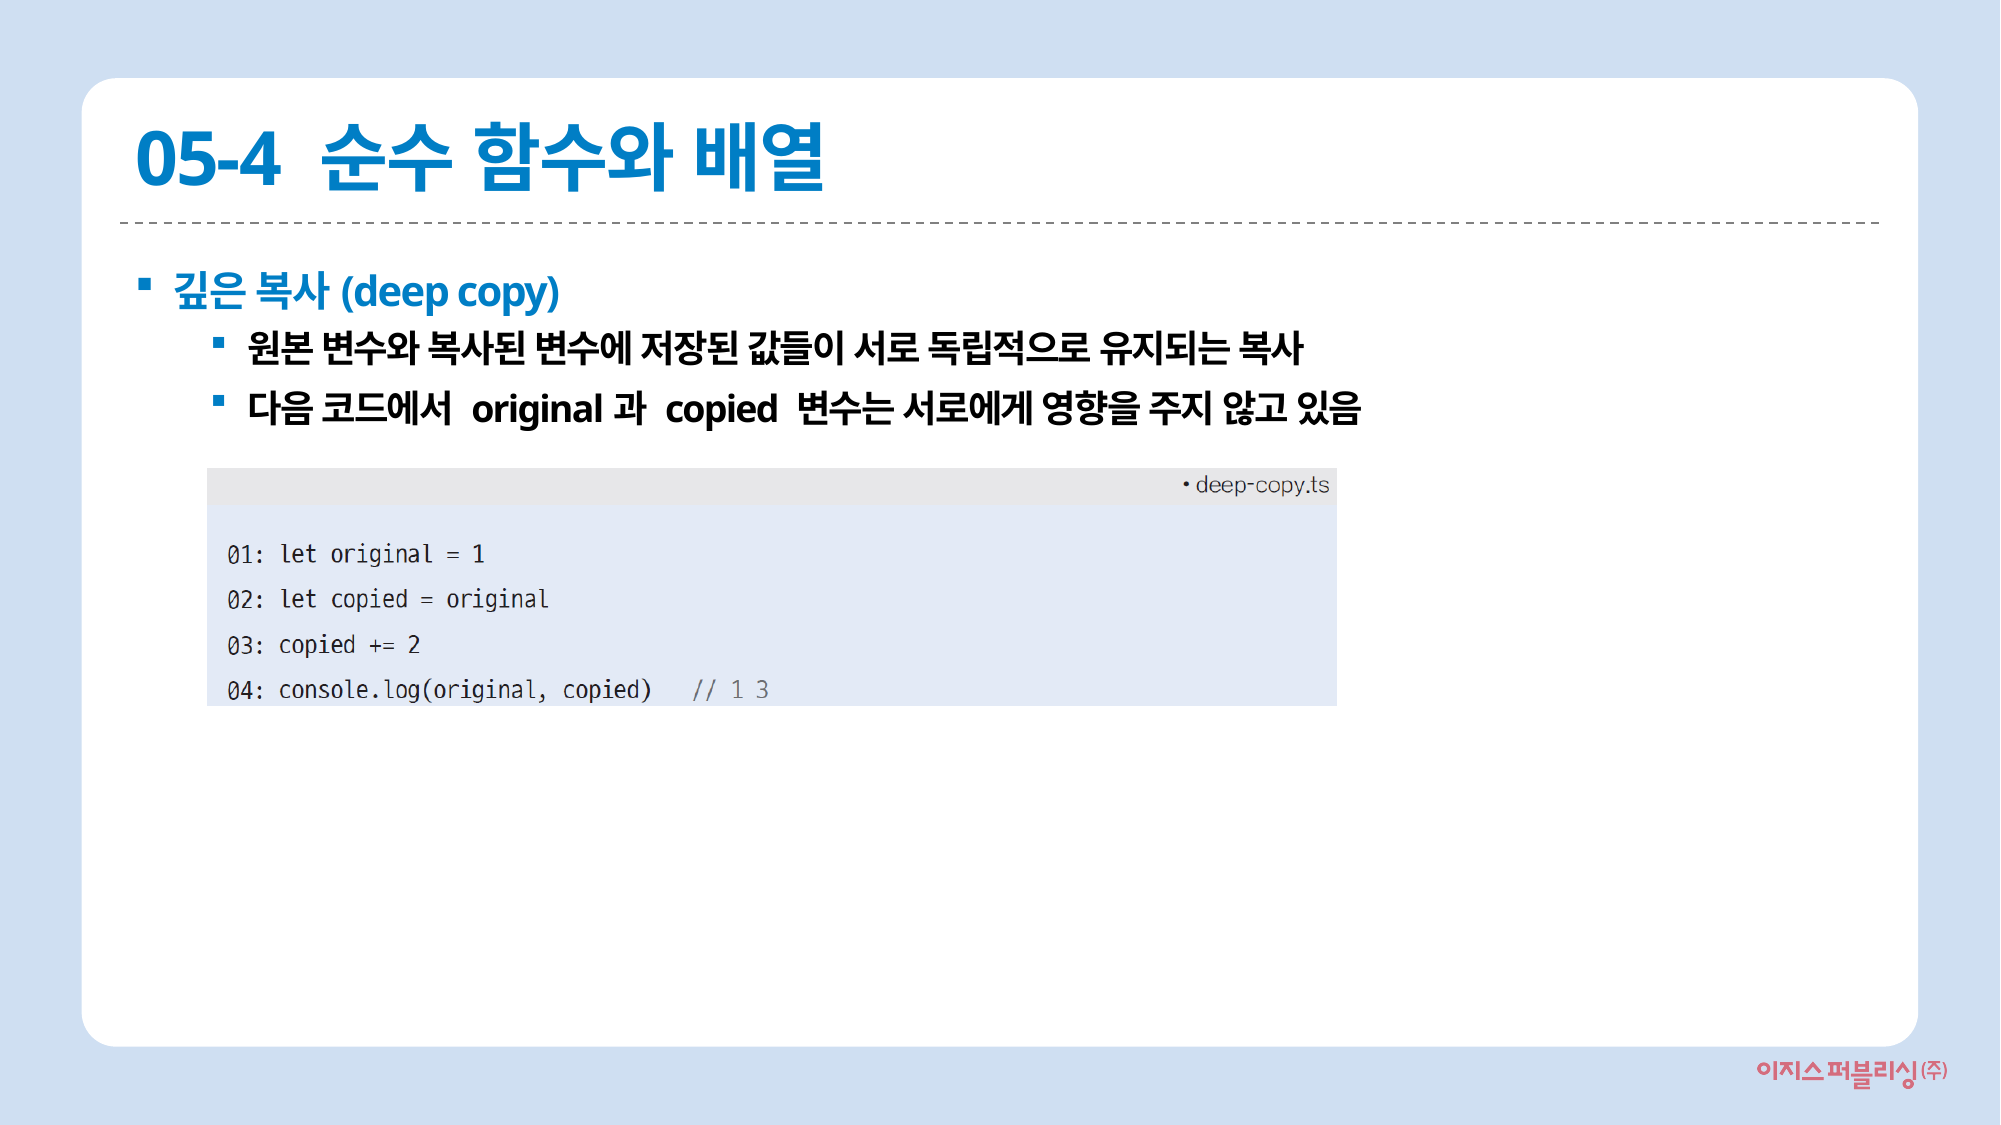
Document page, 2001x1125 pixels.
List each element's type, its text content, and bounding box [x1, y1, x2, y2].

list 깊은 복사(deep copy) 원본 변수와 복사된 변수에 저장된 값들이 서로 독립적으로 유지되는 복사 다음 코드에서 original과 copied 변수는 서로에게 영향을 주지 않고 있음 [120, 257, 1865, 1009]
title 05-4 순수 함수와 배열 [120, 109, 1880, 209]
picture [207, 468, 1337, 706]
